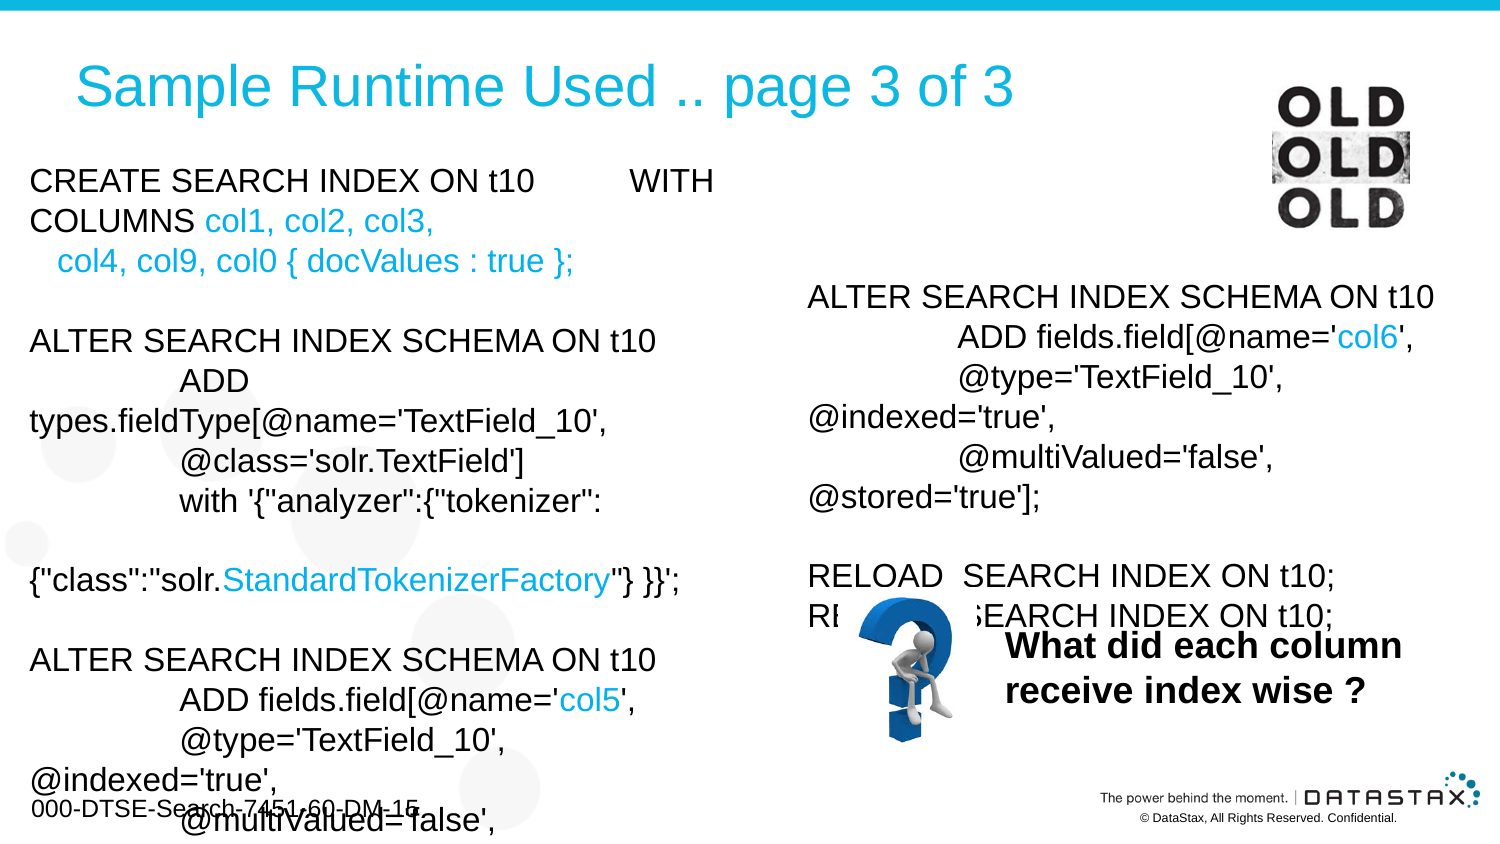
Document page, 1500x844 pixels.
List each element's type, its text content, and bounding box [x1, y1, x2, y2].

picture [838, 587, 978, 761]
title Sample Runtime Used .. page 3 of 3 [75, 44, 1425, 135]
picture [1085, 756, 1495, 823]
slide_number © DataStax, All Rights Reserved. Confidential. [1125, 802, 1463, 834]
list CREATE SEARCH INDEX ON t10 WITH COLUMNS col1, col2, col3, col4, col9, col0 { docValues : true }; ALTER SEARCH INDEX SCHEMA ON t10 ADD types.fieldType[@name='TextField_10', @class='solr.TextField'] with '{"analyzer":{"tokenizer": {"class":"solr.StandardTokenizerFactory"} }}'; ALTER SEARCH INDEX SCHEMA ON t10 ADD fields.field[@name='col5', @type='TextField_10', @indexed='true', @multiValued='false', @stored='true']; [28, 152, 747, 598]
slide_number 000-DTSE-Search-7451-60-DM-15 [16, 785, 720, 831]
picture [1272, 80, 1411, 234]
text_box What did each column receive index wise ? [990, 613, 1489, 719]
text_box ALTER SEARCH INDEX SCHEMA ON t10 ADD fields.field[@name='col6', @type='TextField_10', @indexed='true', @multiValued='false', @stored='true']; RELOAD SEARCH INDEX ON t10; REBUILD SEARCH INDEX ON t10; [806, 227, 1463, 674]
